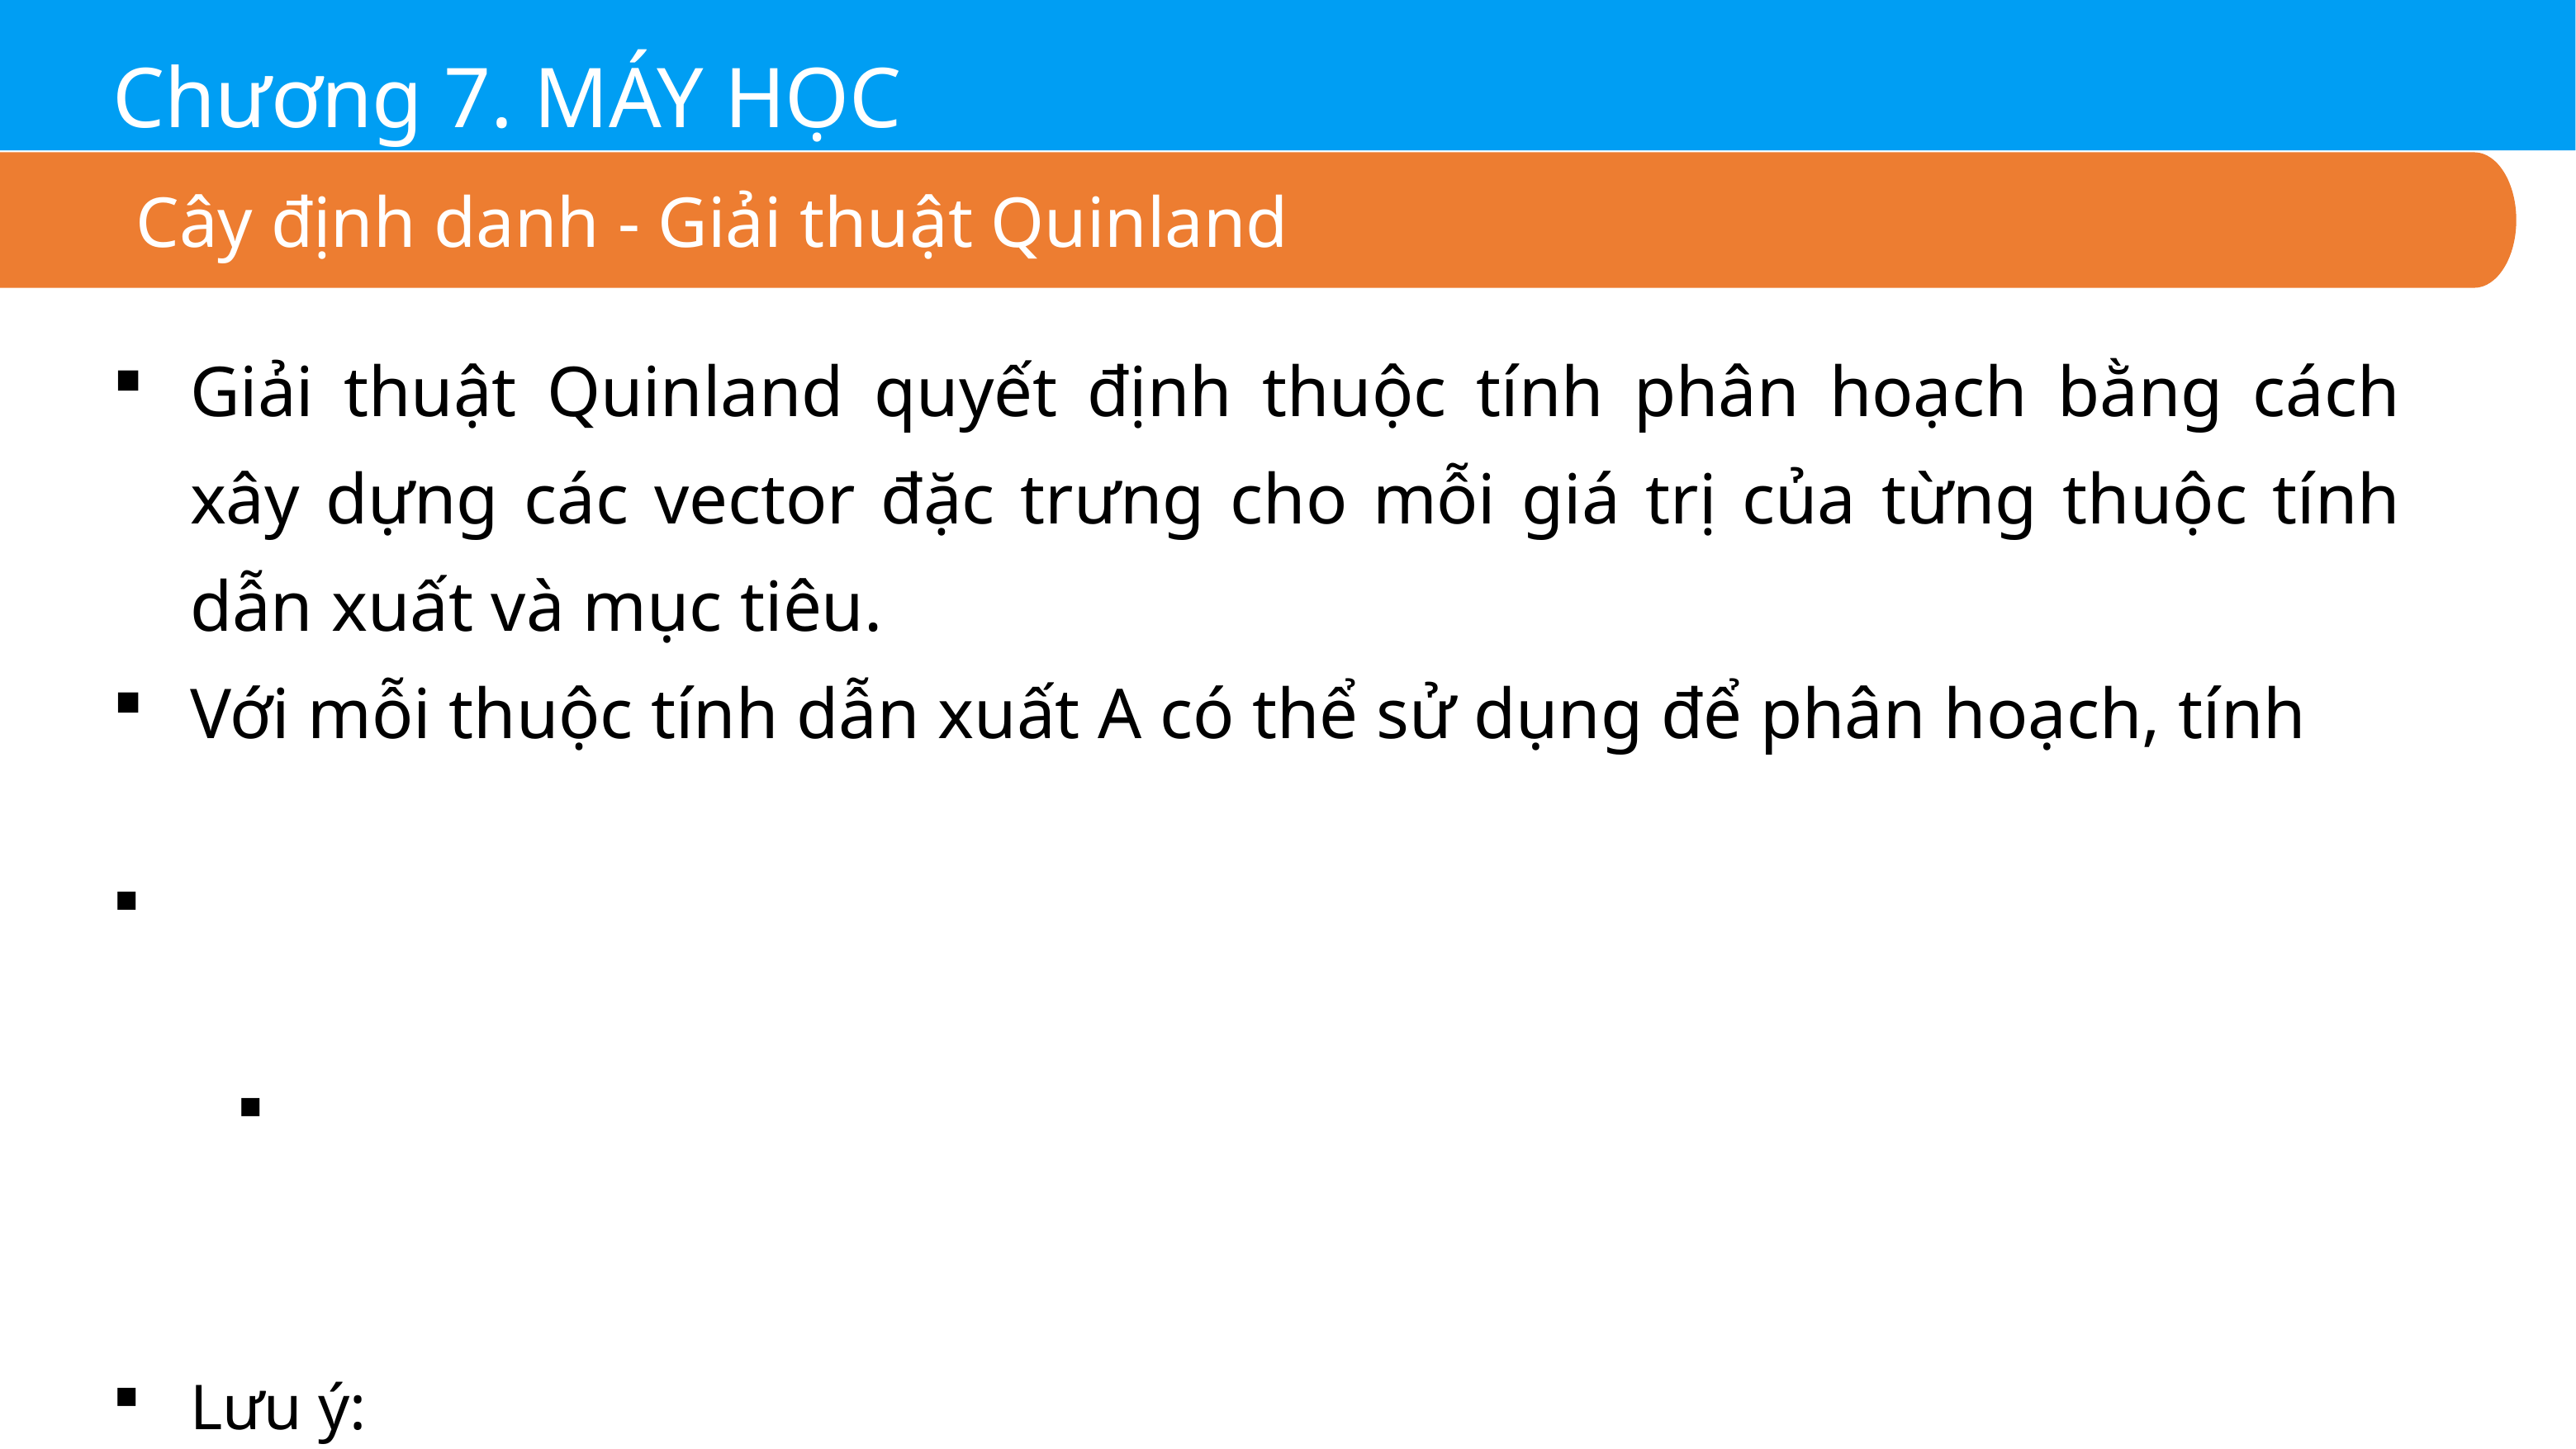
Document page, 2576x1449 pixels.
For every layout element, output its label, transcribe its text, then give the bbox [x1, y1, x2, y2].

text_box [0, 0, 2576, 151]
text_box Chương 7. MÁY HỌC [111, 43, 2434, 144]
text_box Cây định danh - Giải thuật Quinland [0, 150, 2518, 290]
